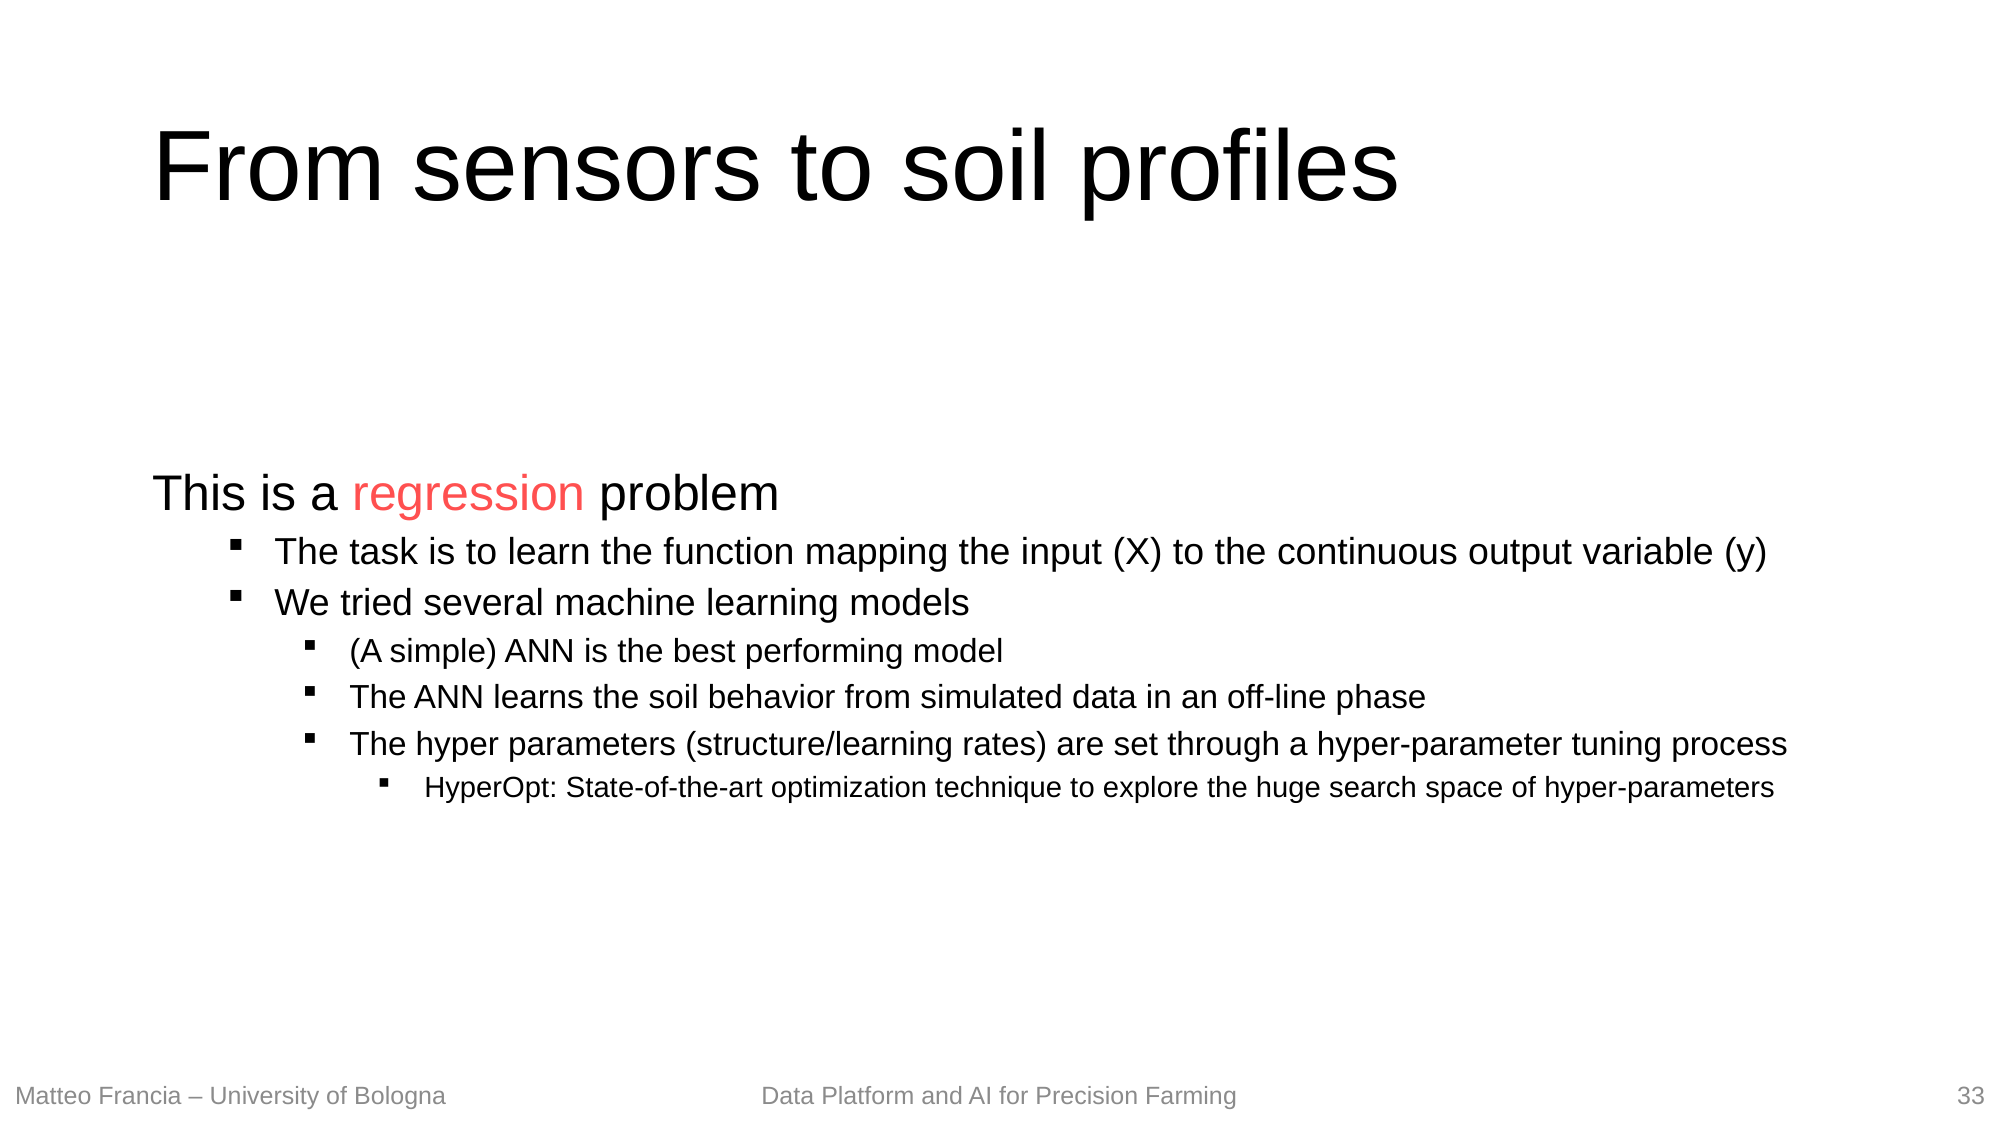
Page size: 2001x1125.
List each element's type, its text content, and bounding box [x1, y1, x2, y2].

list This is a regression problem The task is to learn the function mapping the input (X) to the continuous output variable (y) We tried several machine learning models (A simple) ANN is the best performing model The ANN learns the soil behavior from simulated data in an off-line phase The hyper parameters (structure/learning rates) are set through a hyper-parameter tuning process HyperOpt: State-of-the-art optimization technique to explore the huge search space of hyper-parameters [137, 278, 1863, 993]
footer Matteo Francia – University of Bologna [0, 1065, 466, 1125]
title From sensors to soil profiles [137, 59, 1863, 278]
slide_number 33 [1550, 1065, 2000, 1125]
